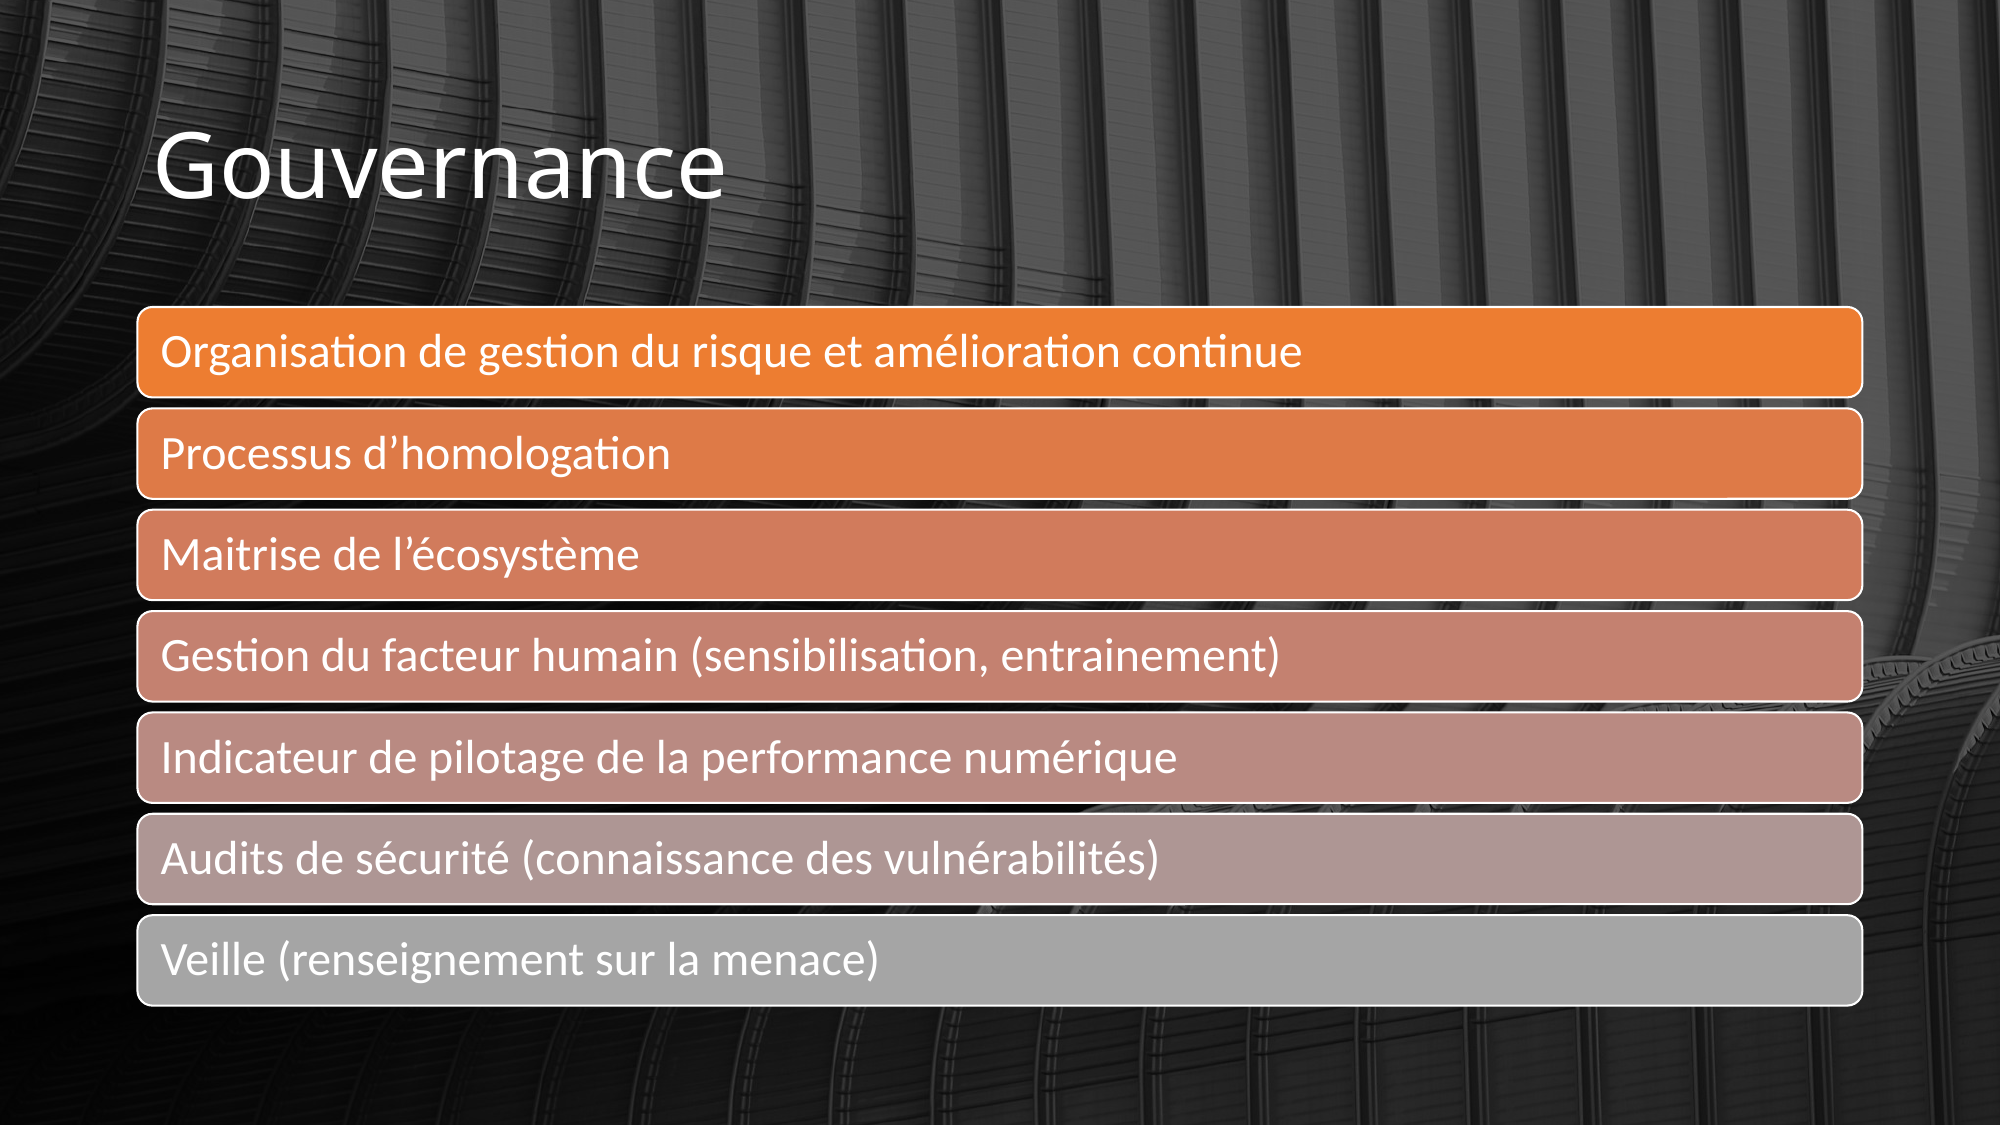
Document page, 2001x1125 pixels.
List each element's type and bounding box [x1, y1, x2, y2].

picture [0, 0, 2000, 1125]
list [137, 299, 1863, 1014]
